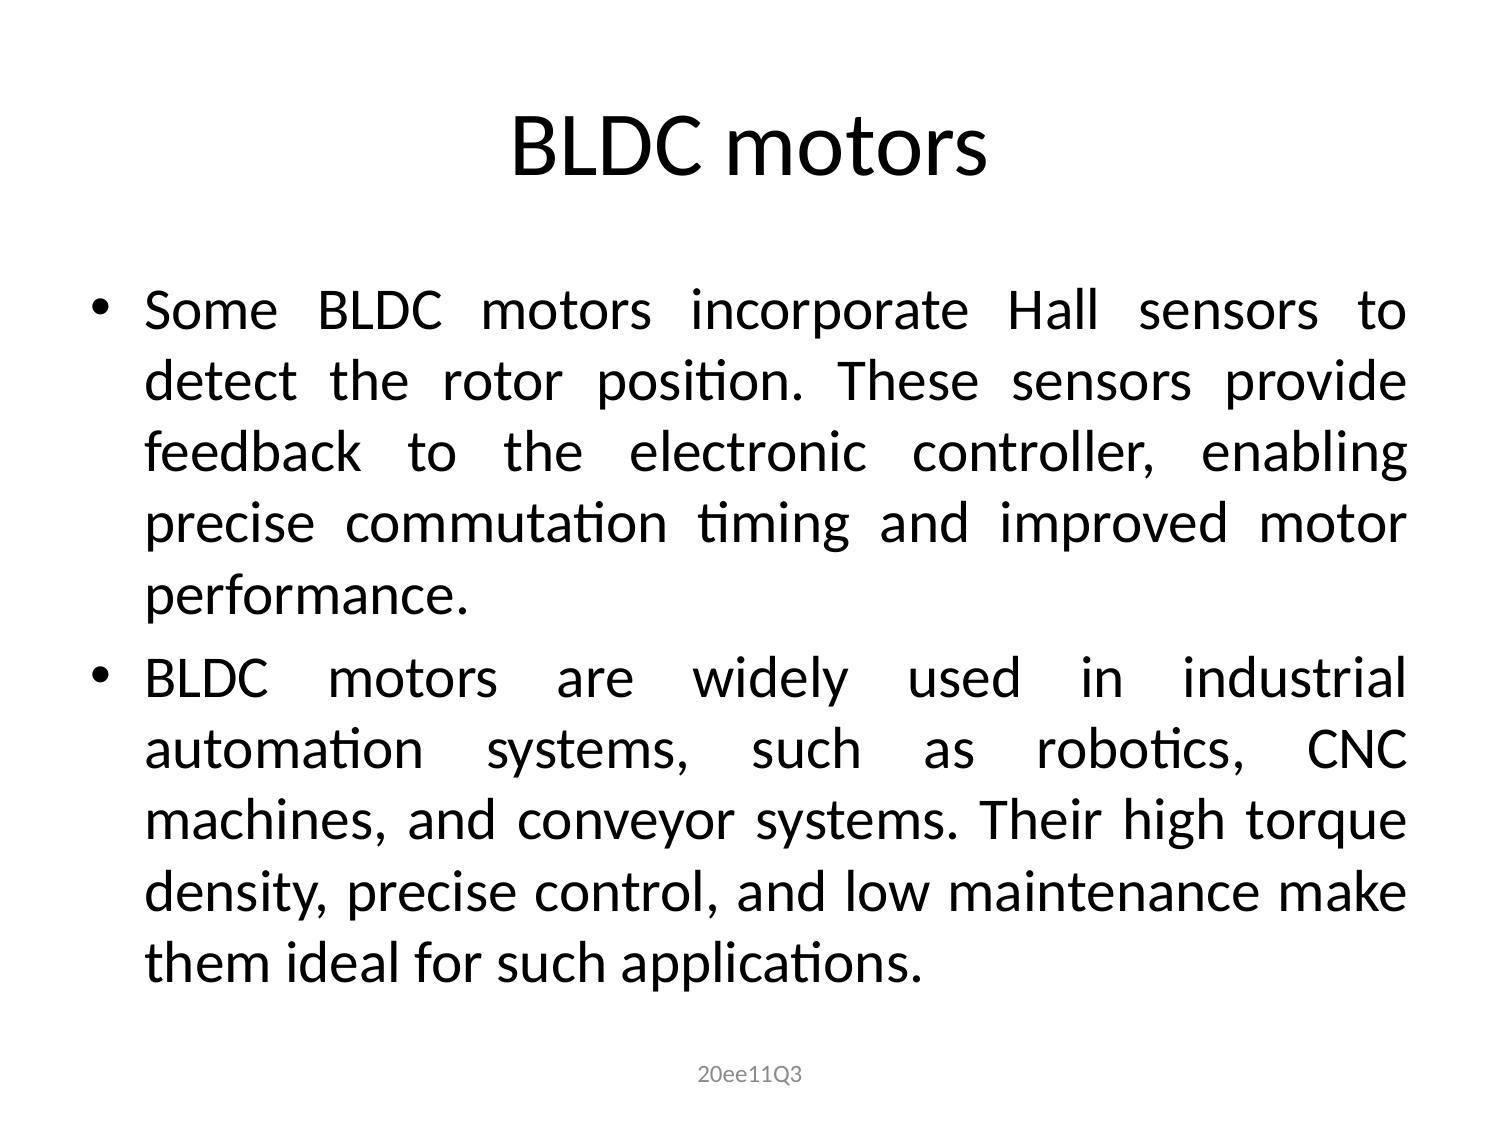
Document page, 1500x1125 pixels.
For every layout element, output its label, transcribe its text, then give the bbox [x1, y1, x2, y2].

footer 20ee11Q3 [512, 1042, 988, 1103]
list Some BLDC motors incorporate Hall sensors to detect the rotor position. These sensors provide feedback to the electronic controller, enabling precise commutation timing and improved motor performance. BLDC motors are widely used in industrial automation systems, such as robotics, CNC machines, and conveyor systems. Their high torque density, precise control, and low maintenance make them ideal for such applications. [75, 262, 1425, 1005]
title BLDC motors [75, 45, 1425, 233]
